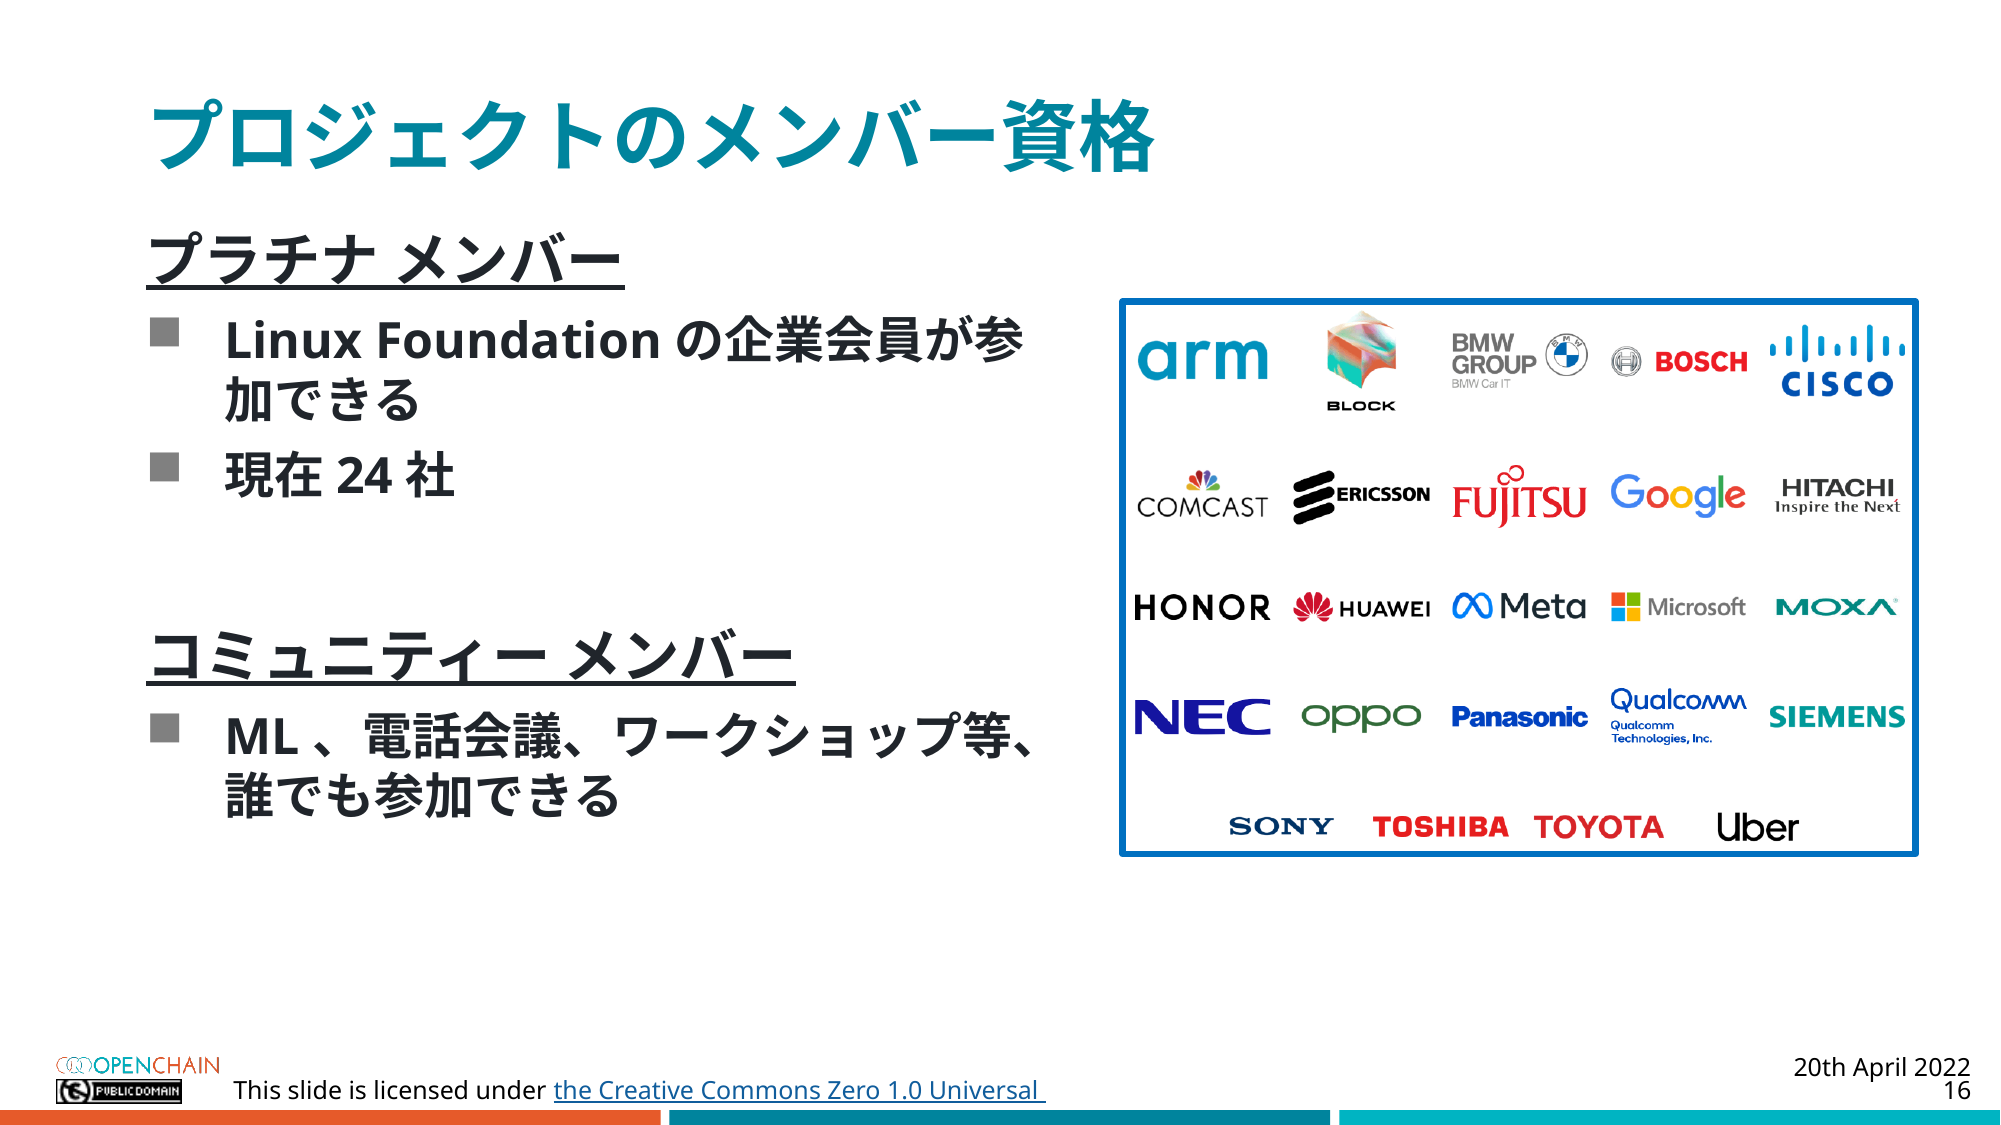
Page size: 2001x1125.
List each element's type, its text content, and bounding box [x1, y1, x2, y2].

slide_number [1536, 1052, 1987, 1079]
picture [1125, 304, 1913, 852]
slide_number 16 [1536, 1079, 1987, 1103]
picture [56, 1079, 182, 1104]
picture [56, 1056, 219, 1074]
title プロジェクトのメンバー資格 [146, 87, 1839, 193]
list プラチナ メンバー Linux Foundationの企業会員が参加できる 現在24社 [145, 222, 1032, 692]
text_box コミュニティー メンバー ML、電話会議、ワークショップ等、誰でも参加できる [146, 618, 1032, 848]
